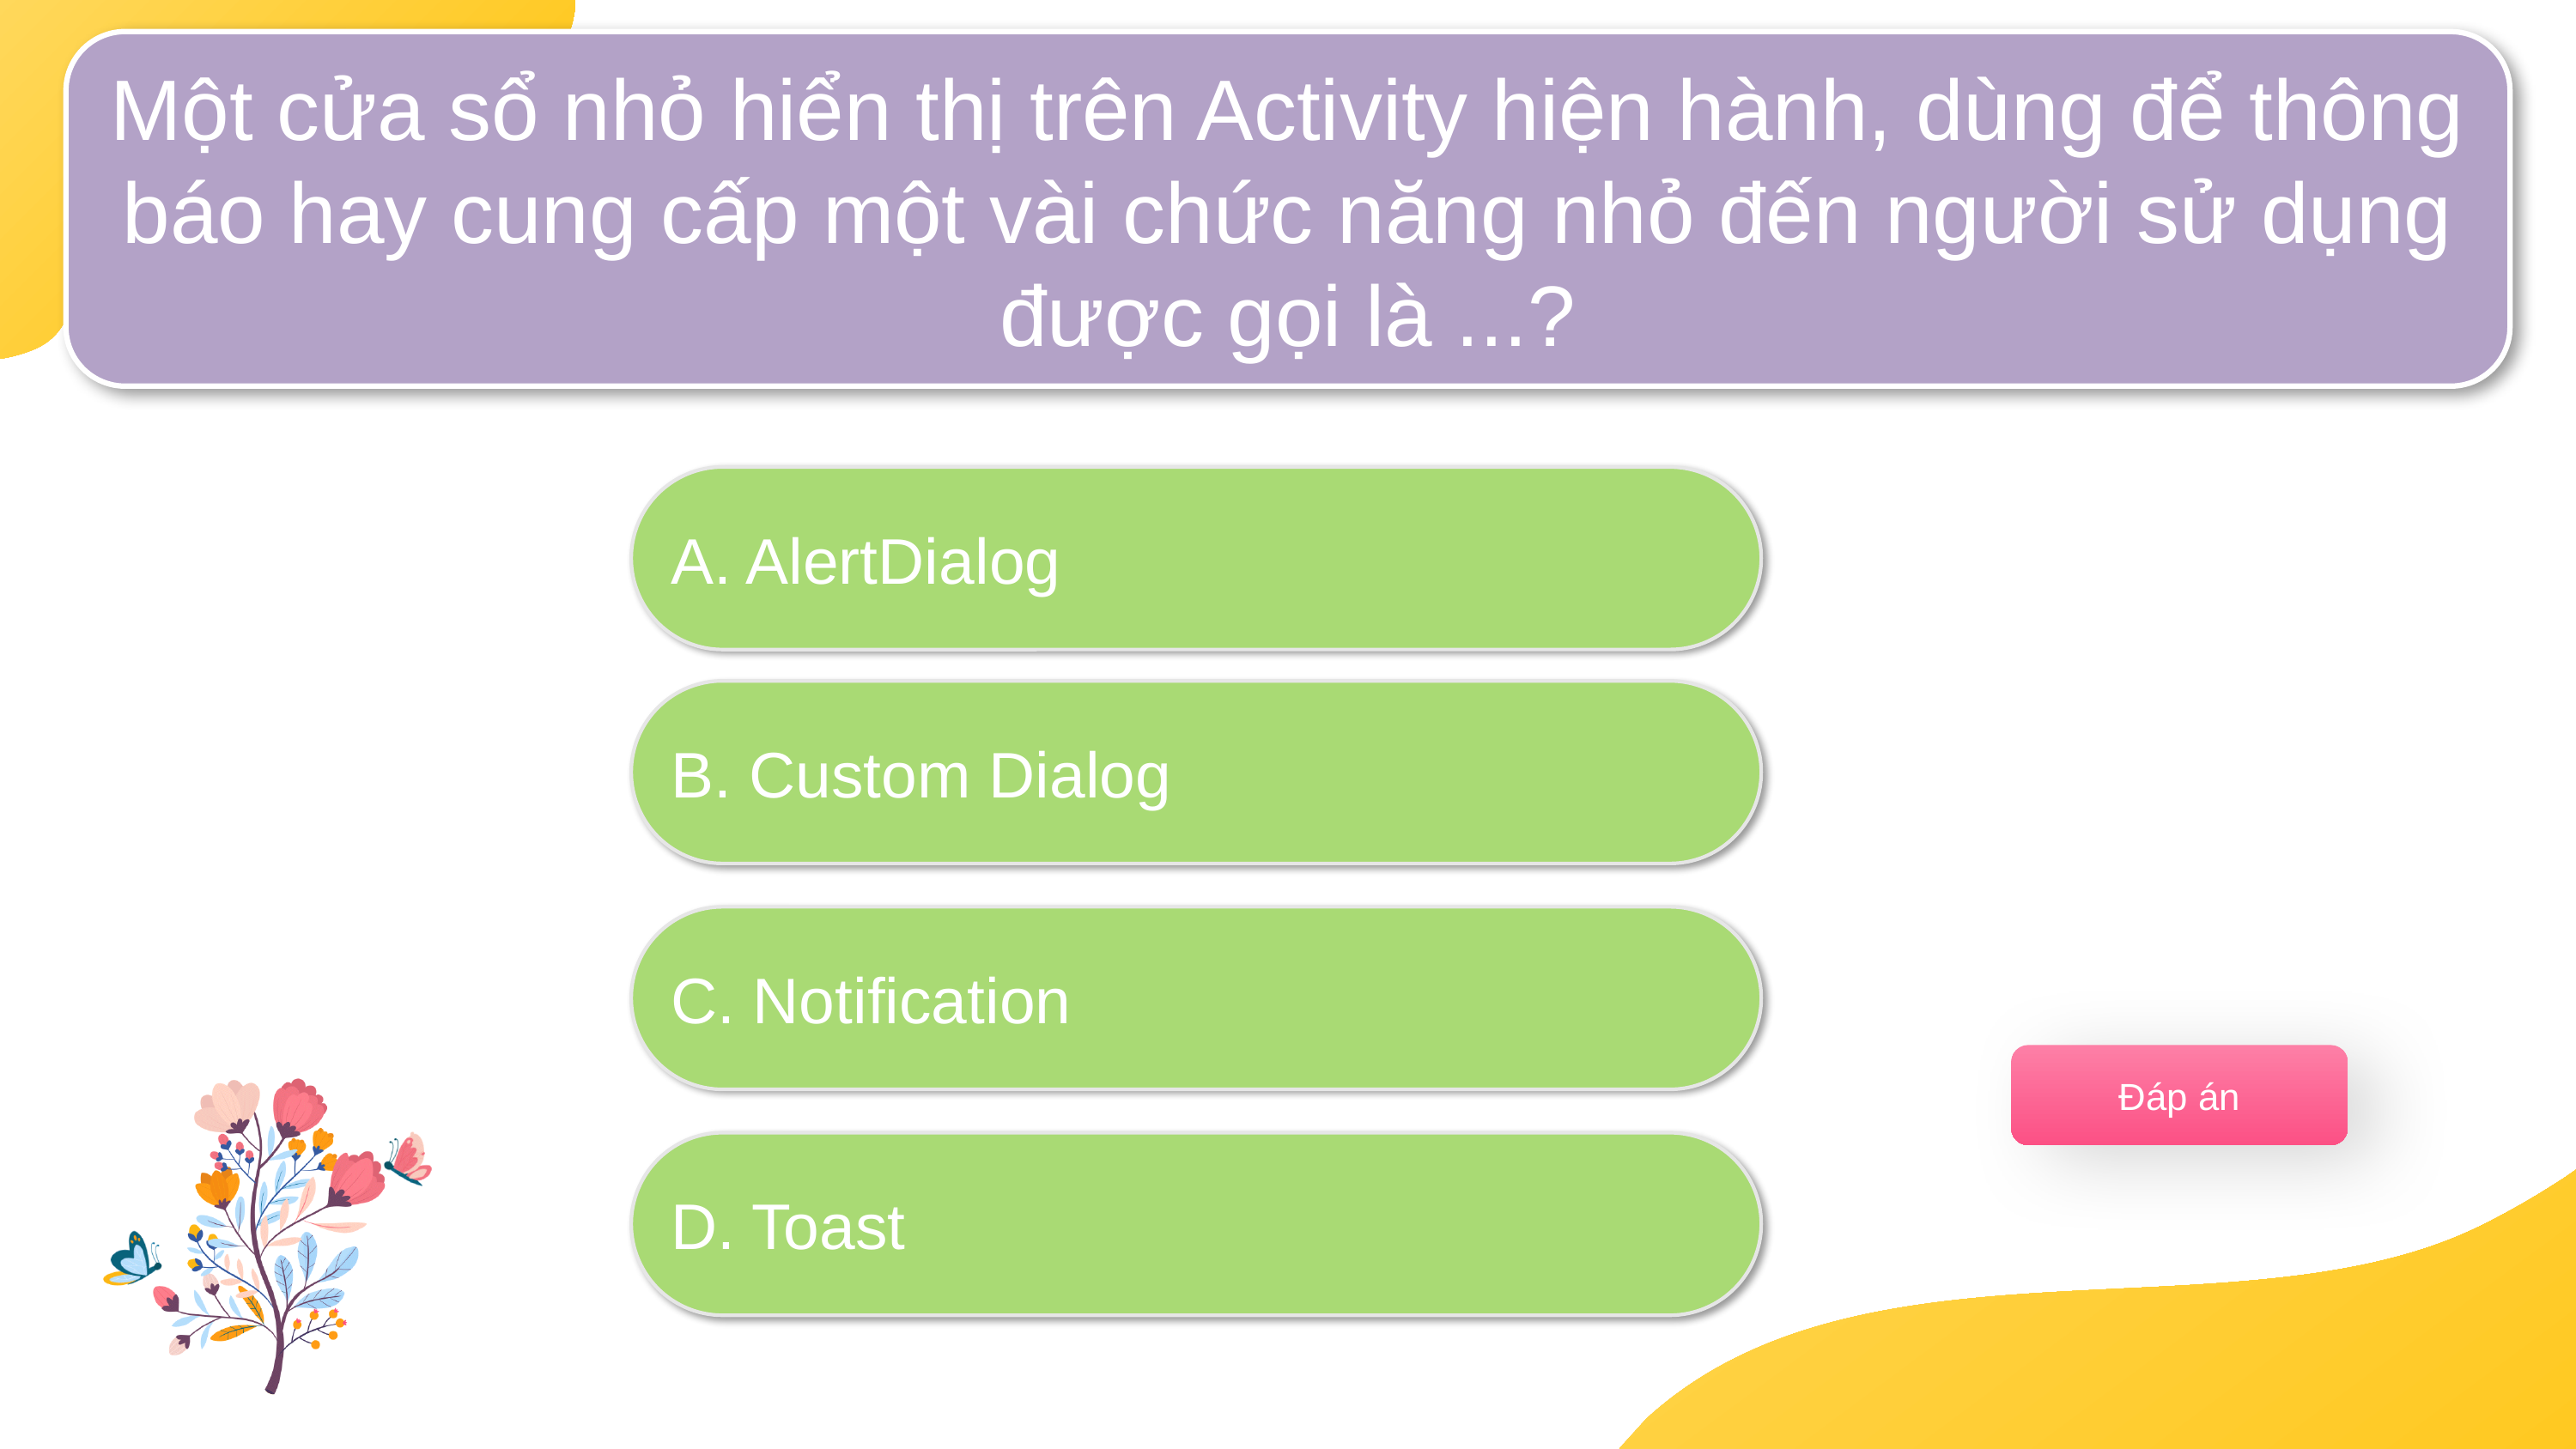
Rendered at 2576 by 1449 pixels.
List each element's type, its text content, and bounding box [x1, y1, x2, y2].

text_box Một cửa sổ nhỏ hiển thị trên Activity hiện hành, dùng để thông báo hay cung cấp một vài chức năng nhỏ đến người sử dụng được gọi là ...? [64, 29, 2512, 388]
picture [58, 1067, 496, 1396]
text_box C. Notification [629, 905, 1764, 1092]
text_box B. Custom Dialog [629, 679, 1764, 865]
text_box A. AlertDialog [629, 464, 1764, 652]
text_box D. Toast [629, 1131, 1764, 1318]
